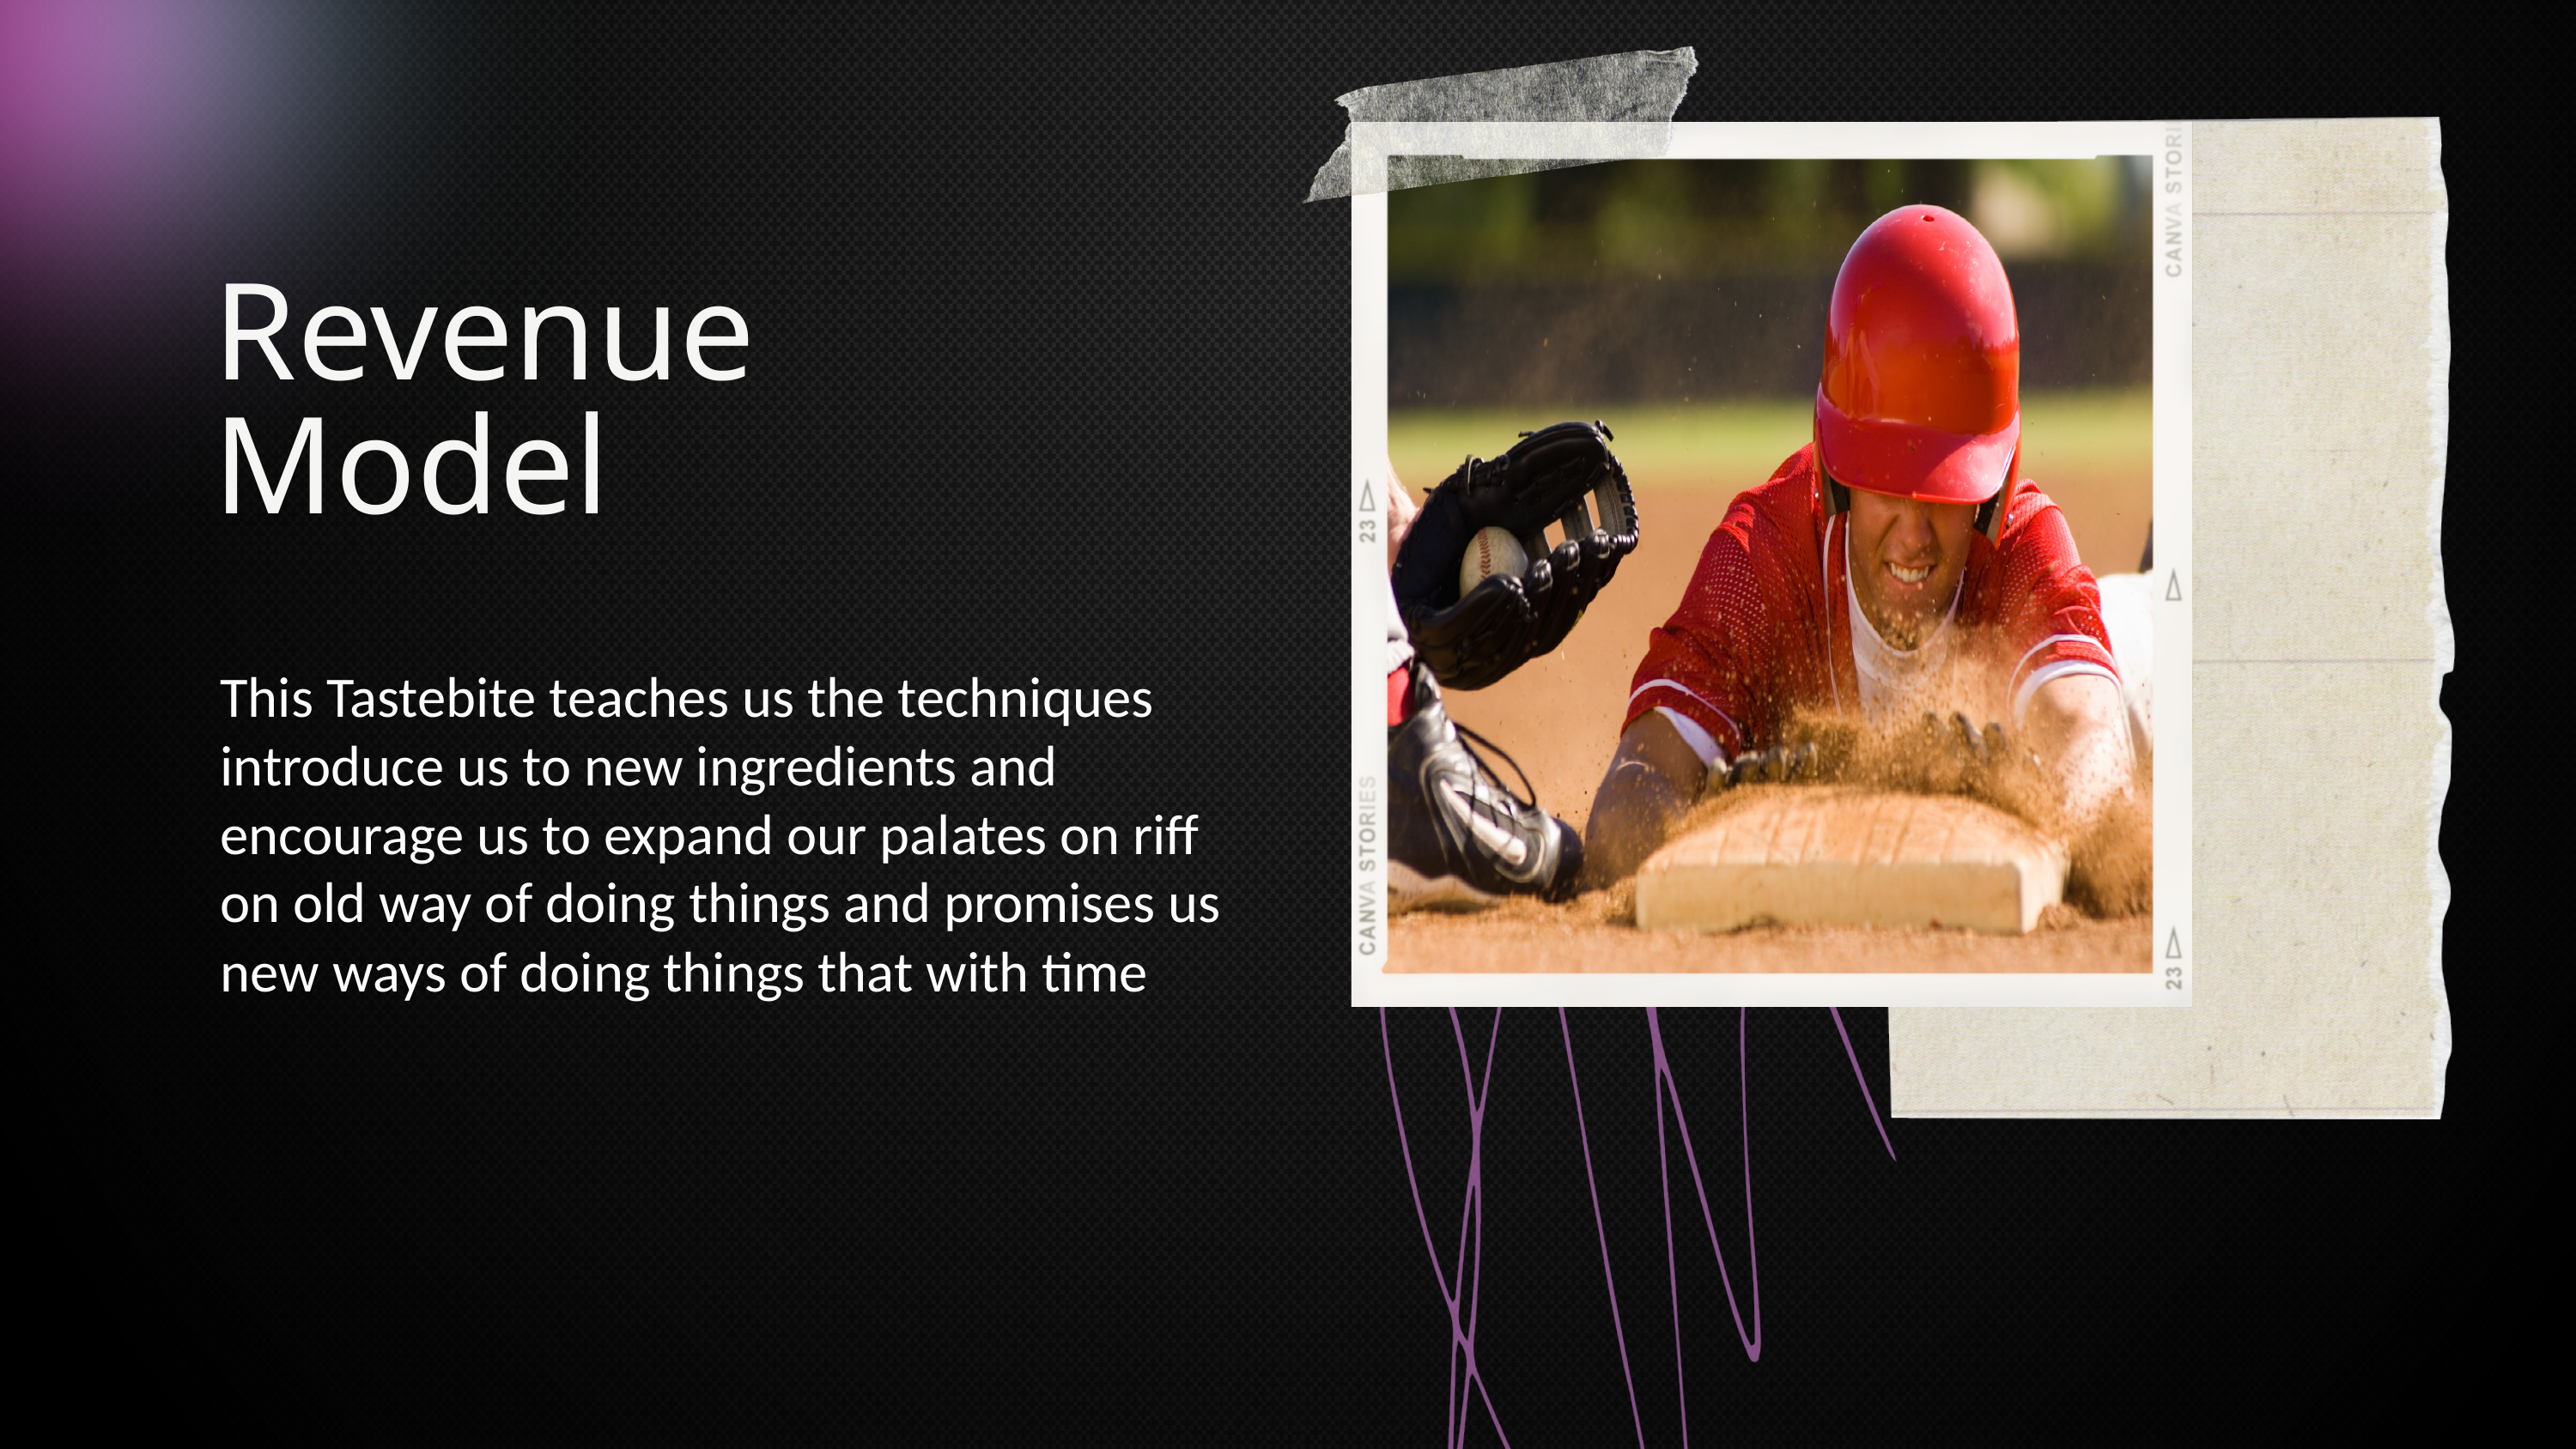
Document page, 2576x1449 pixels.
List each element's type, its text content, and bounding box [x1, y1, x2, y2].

text_box [0, 0, 574, 525]
text_box [0, 0, 2576, 1449]
text_box [1377, 1014, 1898, 1449]
text_box Revenue Model [213, 272, 1055, 541]
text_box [1351, 122, 2193, 1008]
text_box [1863, 117, 2456, 1119]
text_box [1298, 32, 1701, 213]
text_box This Tastebite teaches us the techniques introduce us to new ingredients and encourage us to expand our palates on riff on old way of doing things and promises us new ways of doing things that with time [213, 653, 1261, 1009]
